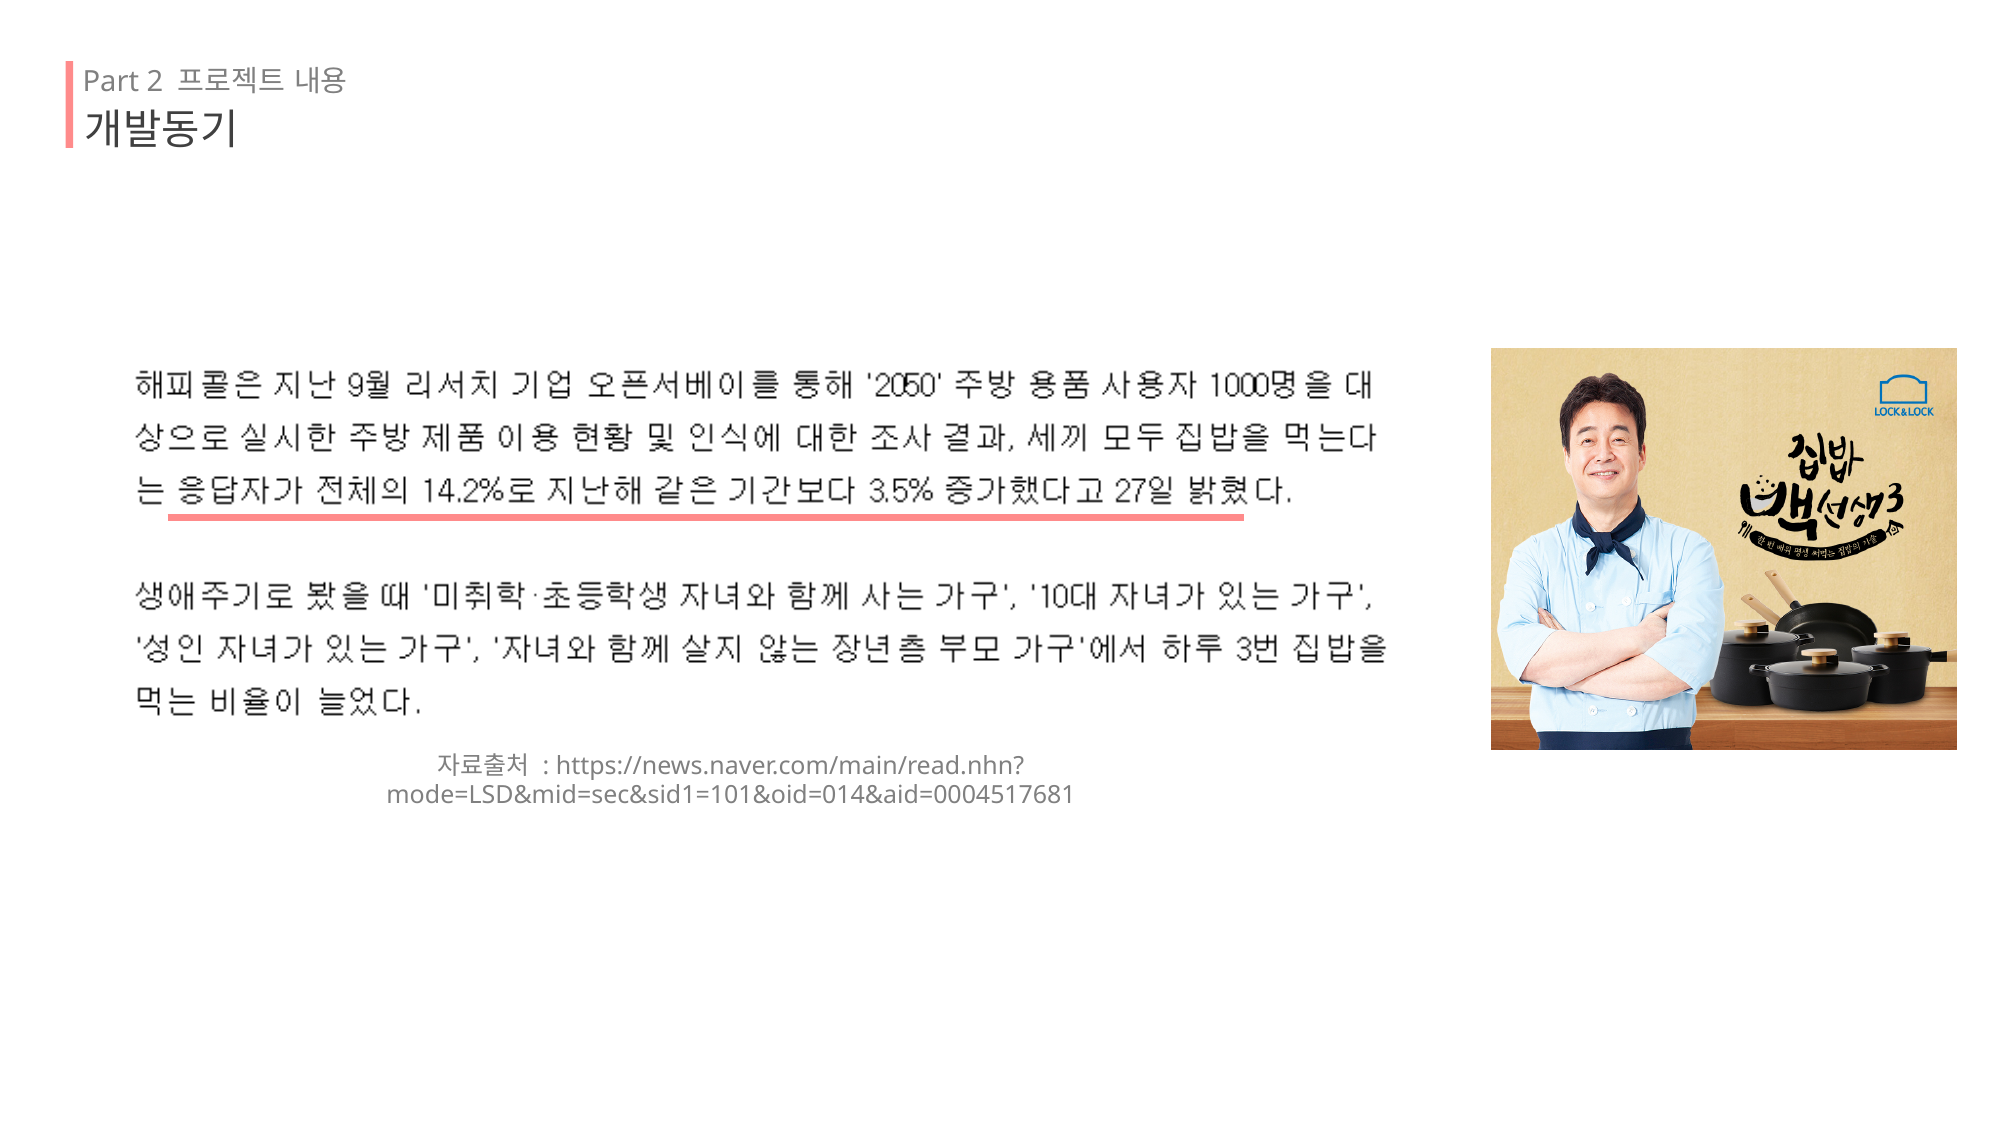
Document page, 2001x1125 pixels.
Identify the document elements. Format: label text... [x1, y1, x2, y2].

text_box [65, 55, 359, 162]
picture [76, 350, 1431, 747]
picture [1491, 348, 1957, 750]
text_box 자료출처 : https://news.naver.com/main/read.nhn?mode=LSD&mid=sec&sid1=101&oid=014&aid=0004517681 [83, 753, 1380, 805]
